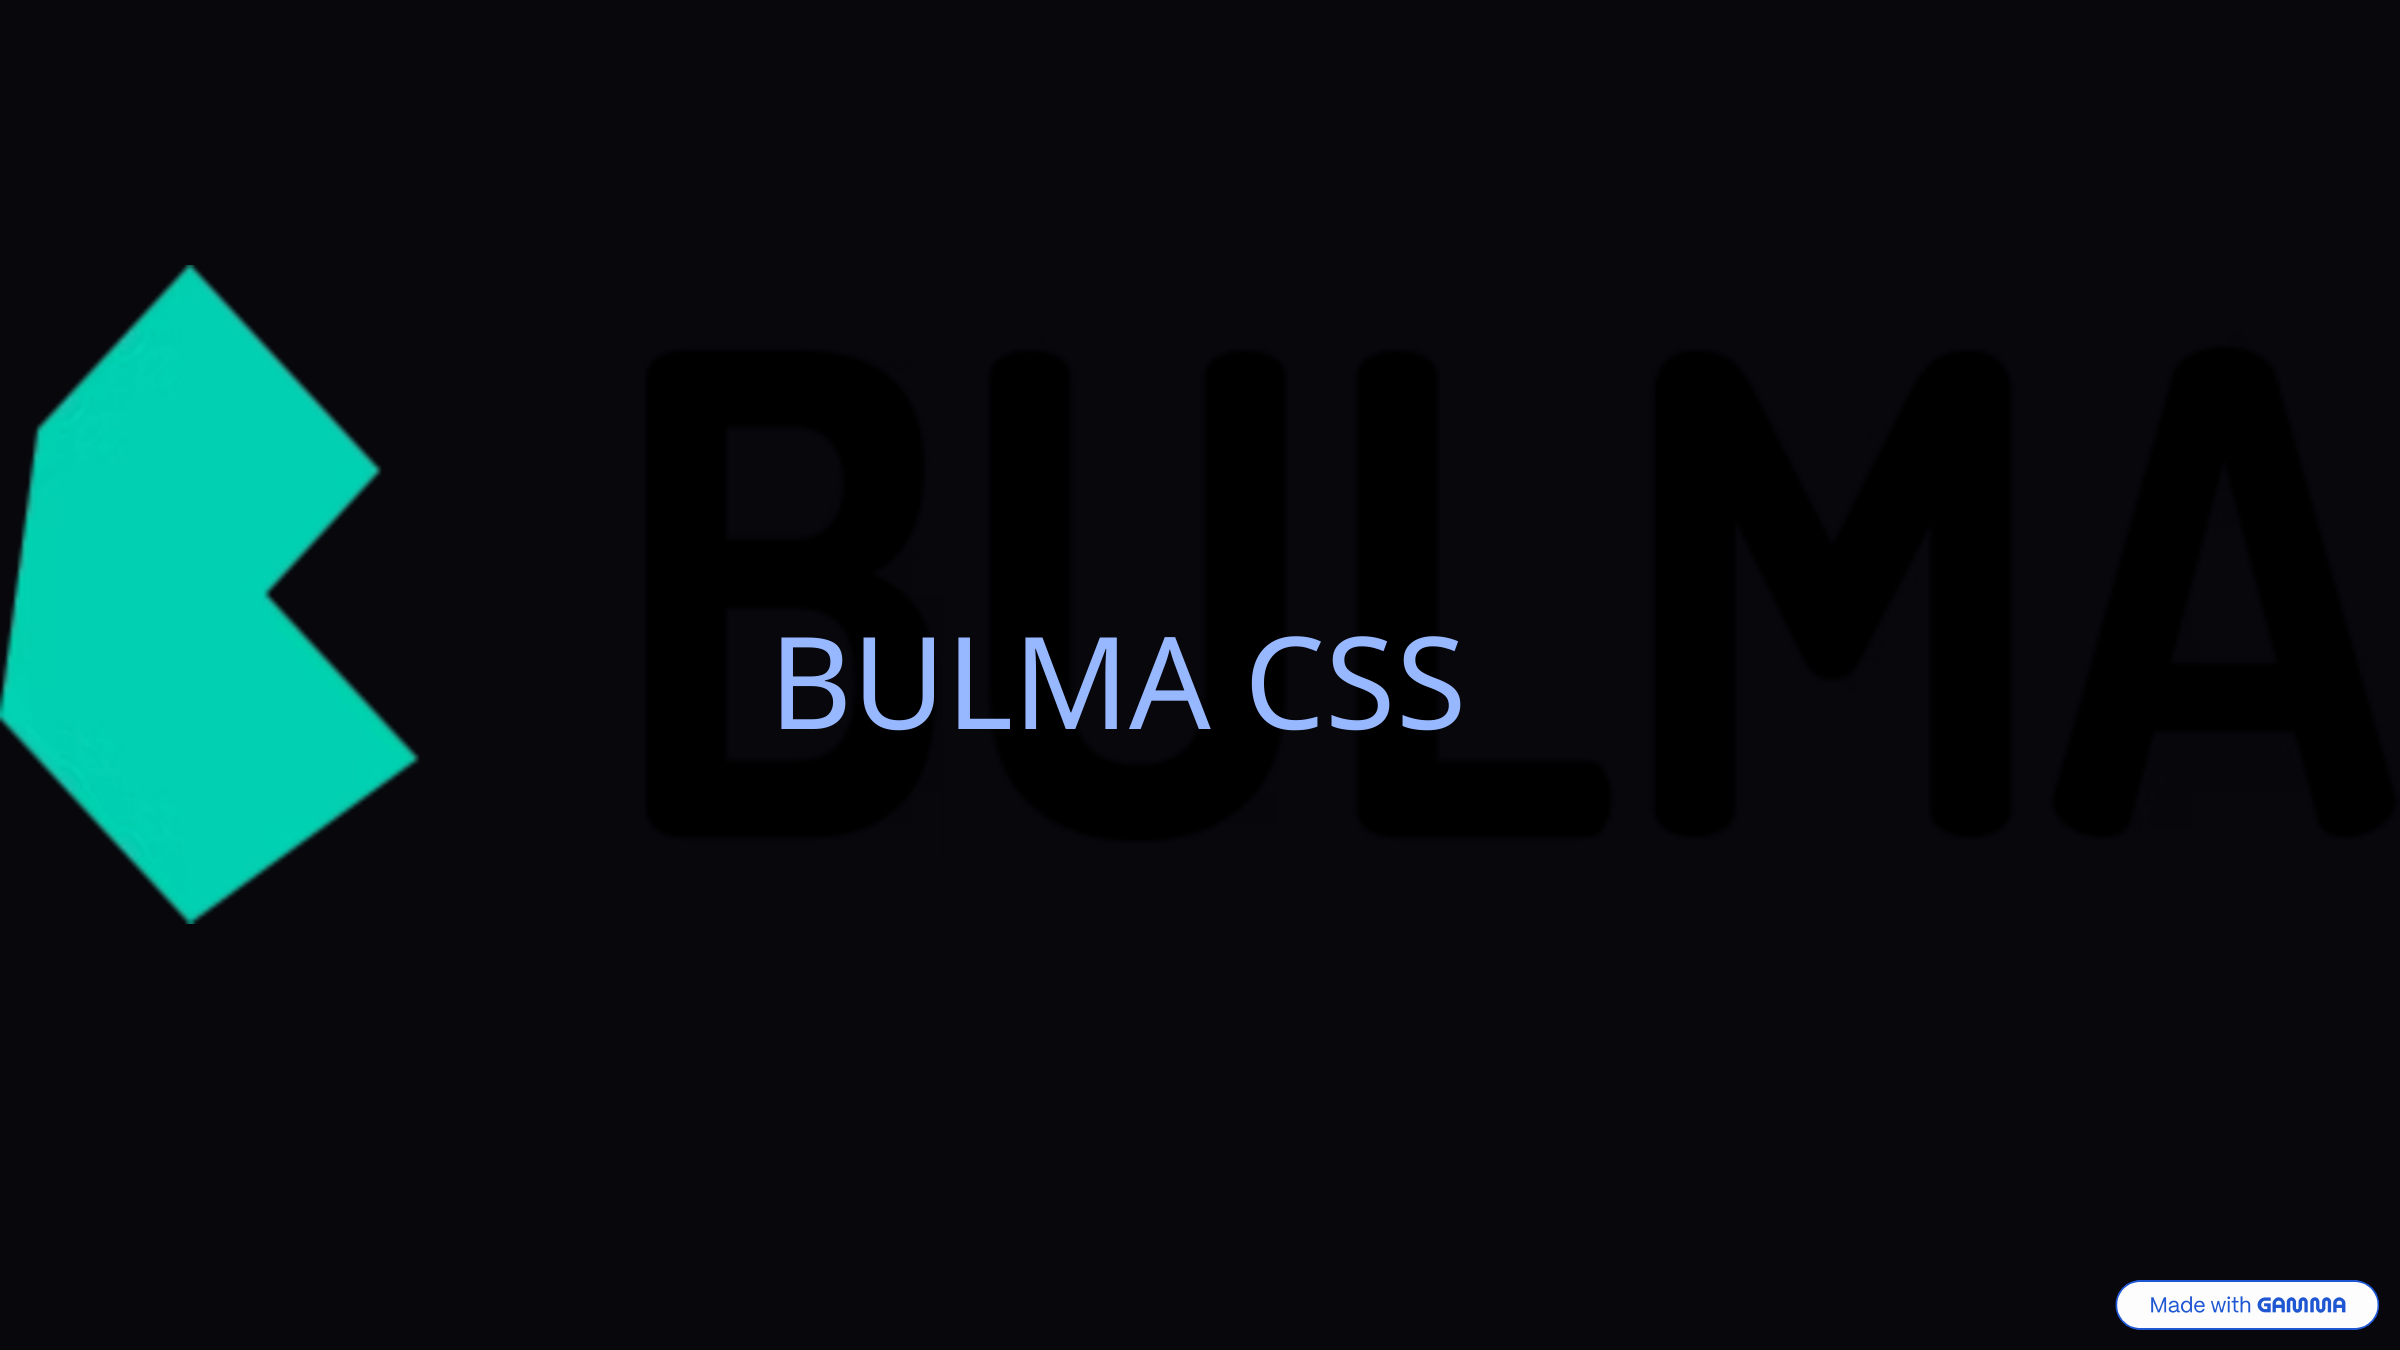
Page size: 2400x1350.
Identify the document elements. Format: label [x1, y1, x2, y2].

picture [0, 265, 2400, 924]
picture [2106, 1271, 2389, 1339]
